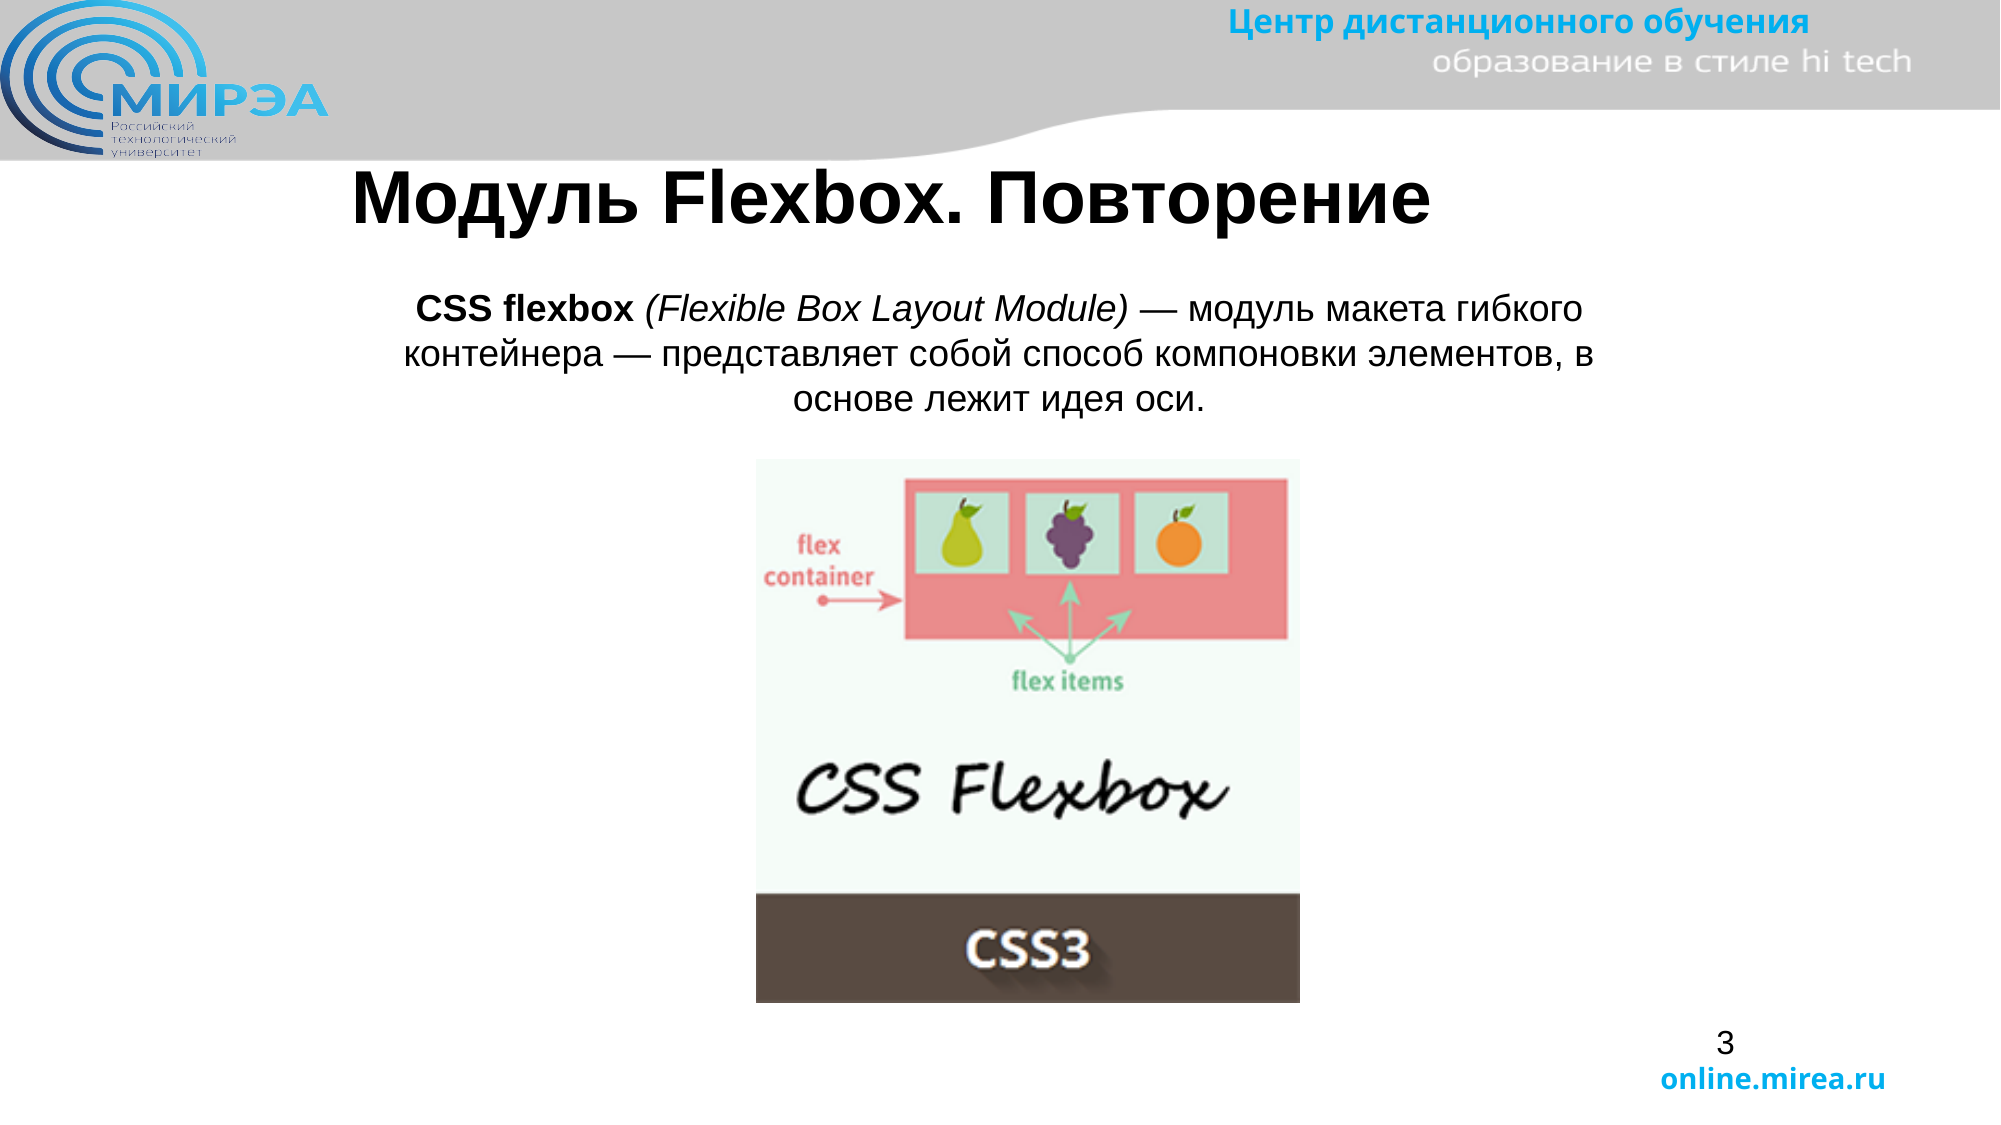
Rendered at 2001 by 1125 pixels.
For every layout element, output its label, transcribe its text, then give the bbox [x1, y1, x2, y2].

text_box 3 [1400, 1013, 1750, 1058]
picture [756, 459, 1300, 1003]
picture [0, 0, 329, 159]
text_box Модуль Flexbox. Повторение [336, 141, 1687, 247]
text_box CSS flexbox (Flexible Box Layout Module) — модуль макета гибкого контейнера — представляет собой способ компоновки элементов, в основе лежит идея оси. [368, 276, 1631, 422]
